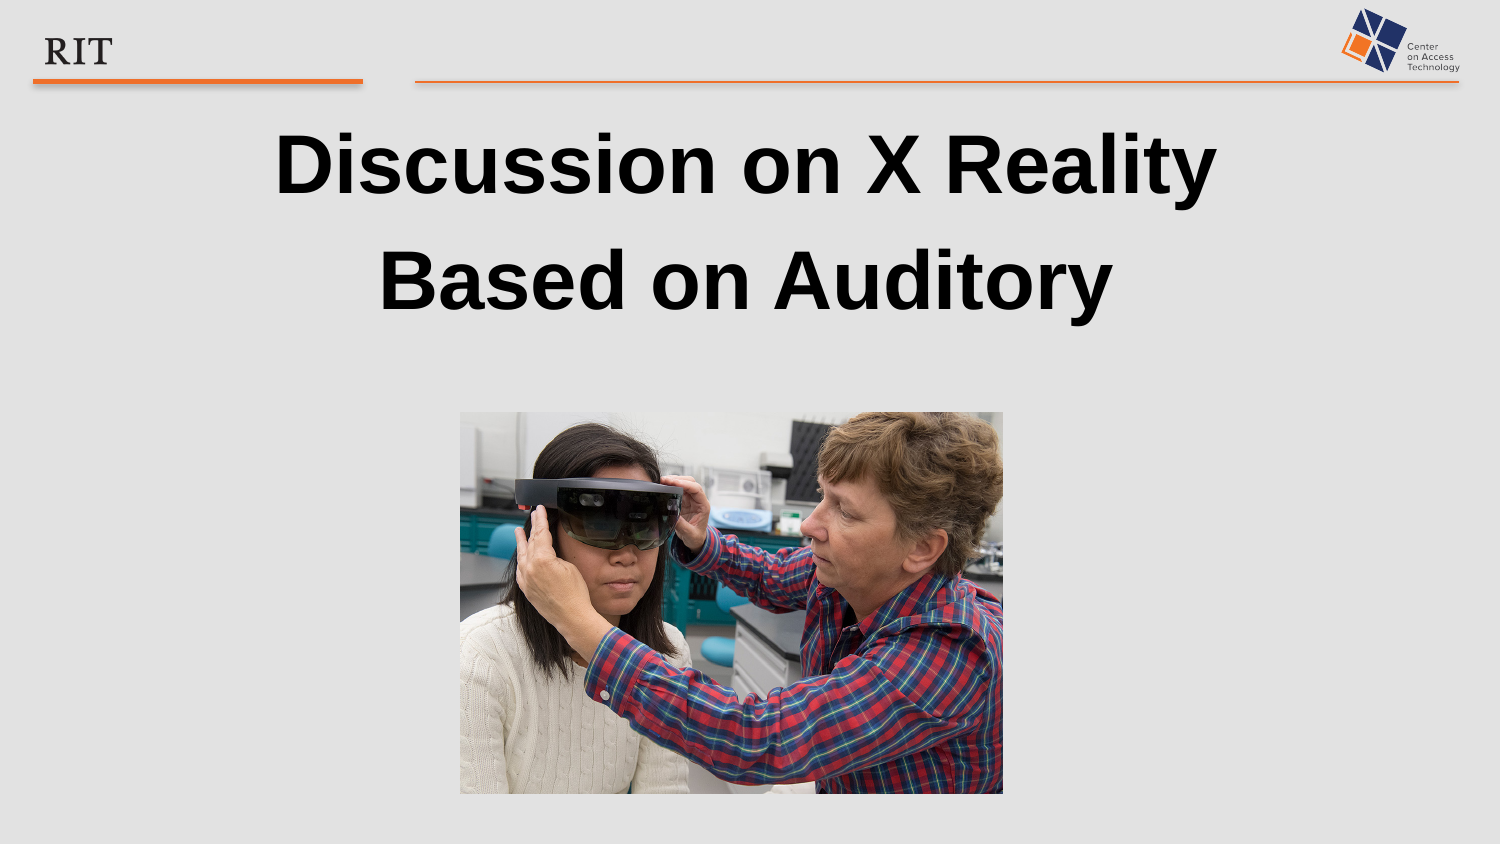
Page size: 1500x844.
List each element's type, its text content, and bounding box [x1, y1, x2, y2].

picture [0, 0, 1500, 844]
list Discussion on X Reality Based on Auditory [33, 102, 1460, 291]
